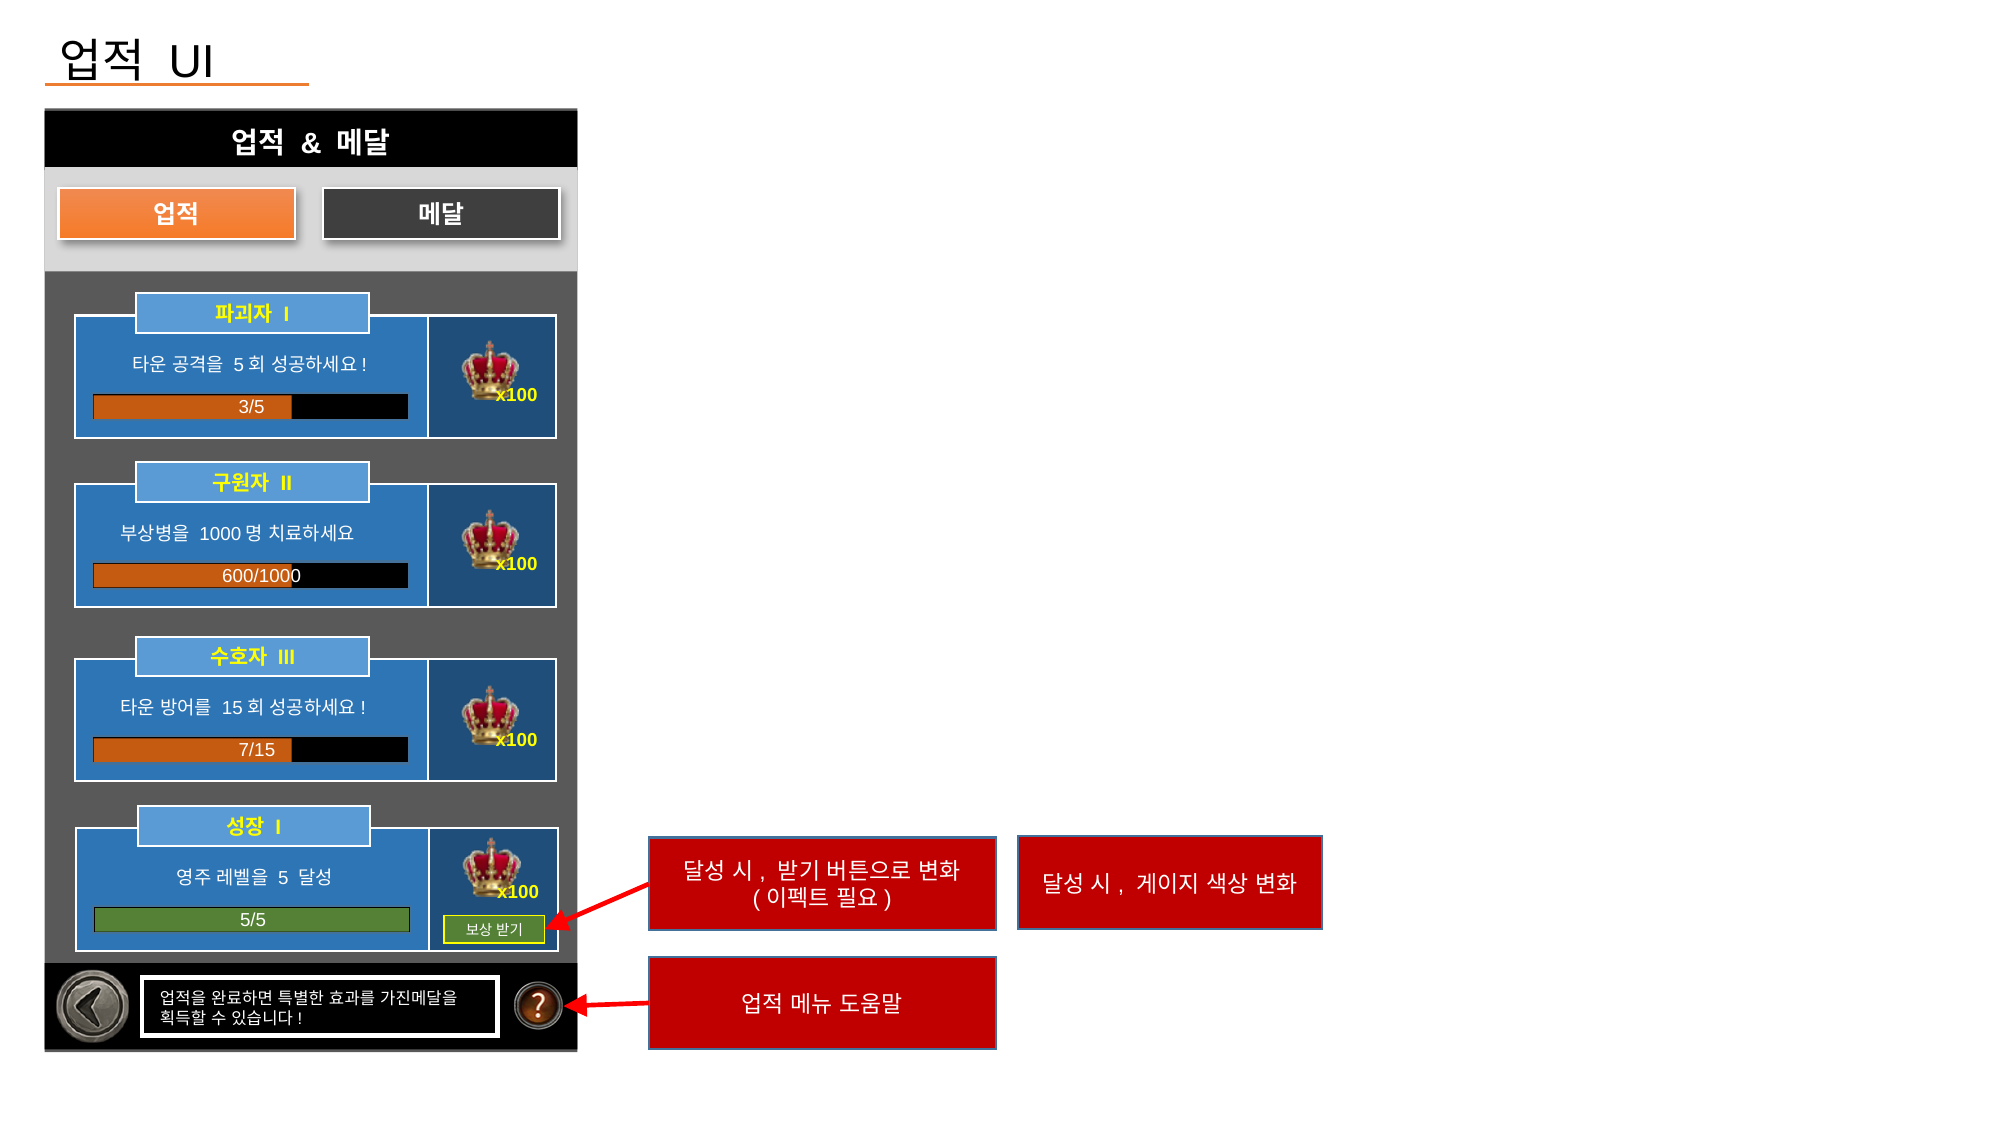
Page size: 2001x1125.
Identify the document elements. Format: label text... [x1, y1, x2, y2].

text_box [74, 636, 557, 782]
picture [456, 340, 519, 401]
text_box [74, 293, 557, 439]
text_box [76, 806, 558, 952]
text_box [74, 461, 557, 607]
picture [456, 685, 519, 745]
picture [457, 836, 521, 897]
text_box 달성 시, 받기 버튼으로 변화 (이펙트 필요) [648, 837, 996, 931]
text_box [563, 1002, 650, 1007]
picture [456, 509, 519, 569]
list 업적 UI [44, 2, 1018, 98]
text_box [544, 883, 650, 930]
text_box 달성 시, 게이지 색상 변화 [1017, 836, 1323, 930]
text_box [44, 108, 578, 1053]
text_box 업적 메뉴 도움말 [648, 956, 996, 1050]
